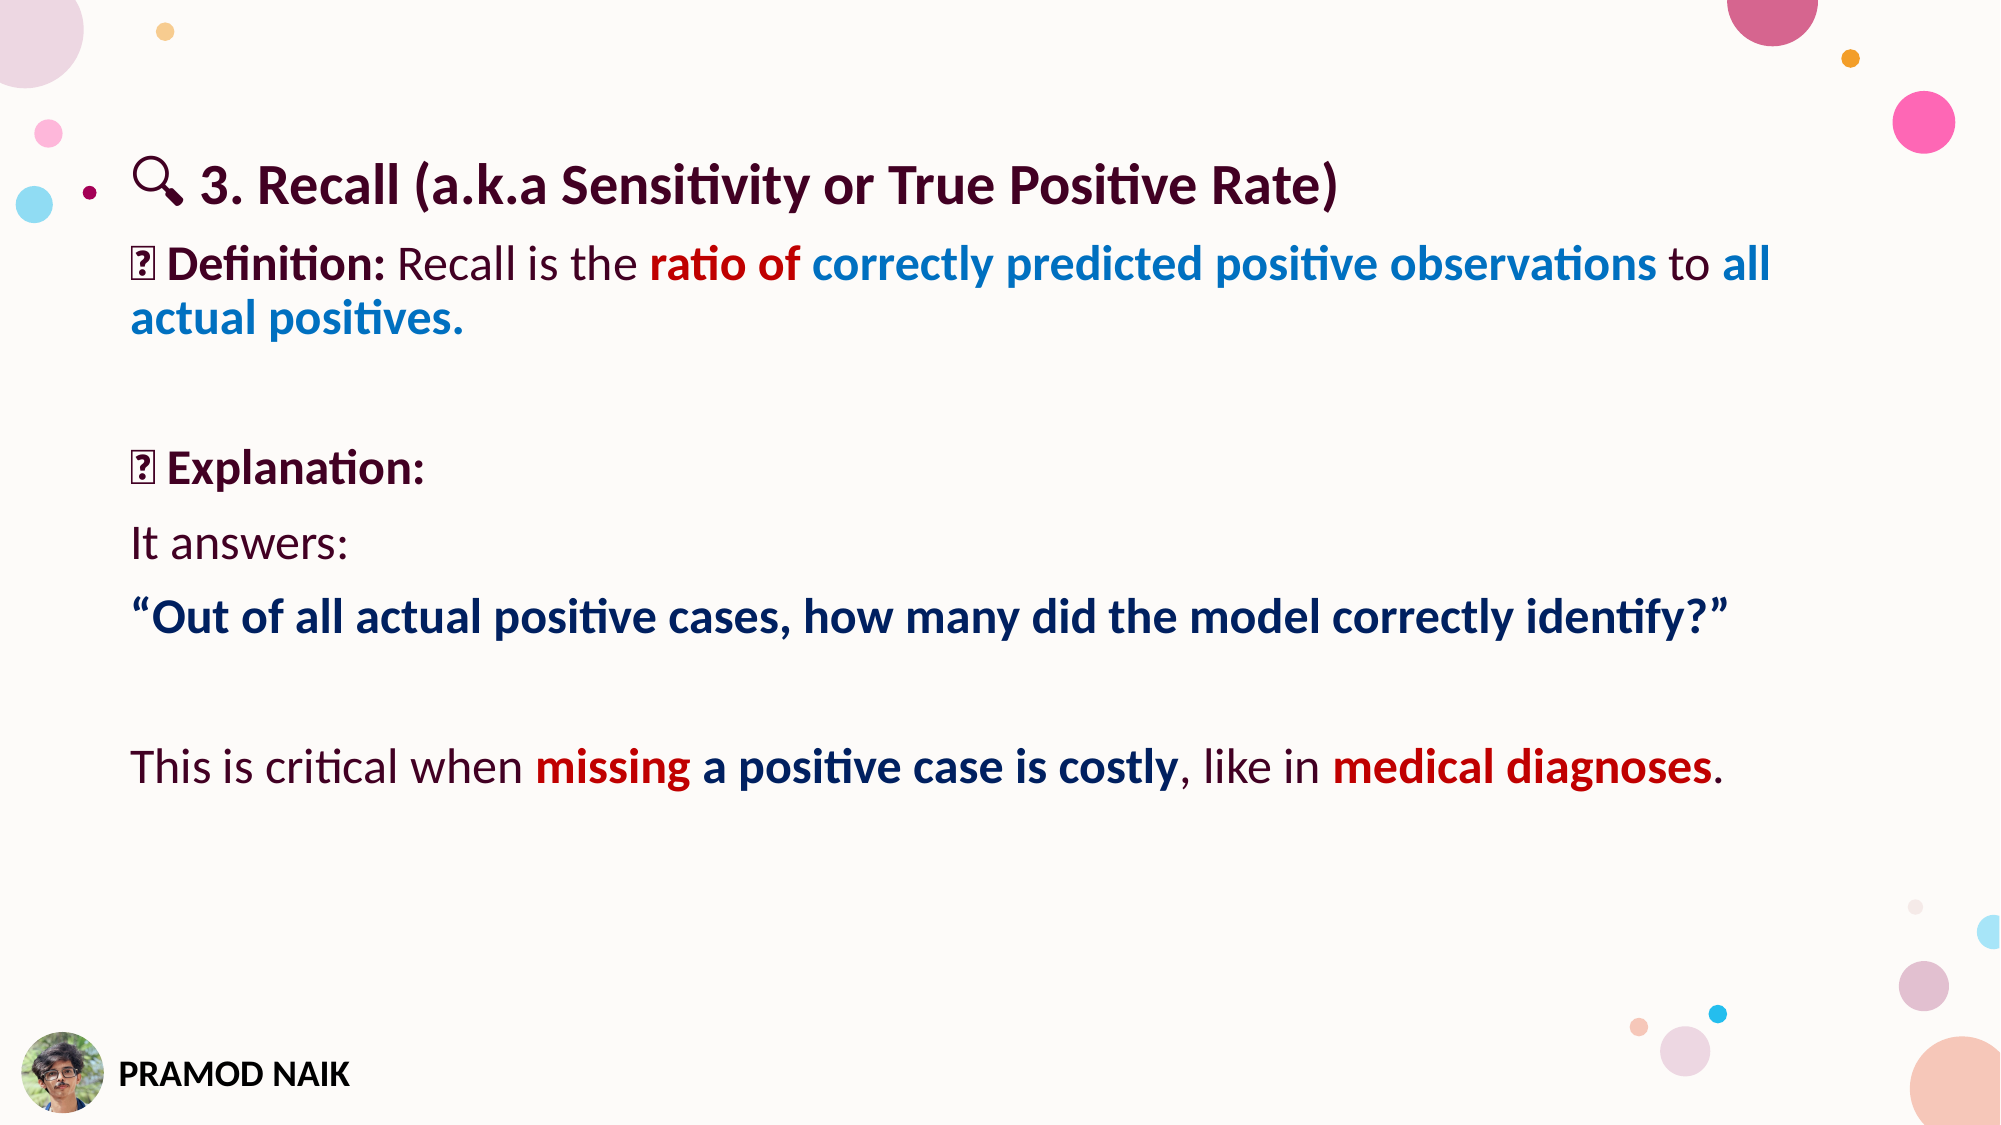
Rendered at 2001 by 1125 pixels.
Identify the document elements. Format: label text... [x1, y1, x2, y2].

picture [21, 1031, 104, 1114]
list 🔍 3. Recall (a.k.a Sensitivity or True Positive Rate) 🧠 Definition: Recall is the ratio of correctly predicted positive observations to all actual positives. 📘 Explanation: It answers: “Out of all actual positive cases, how many did the model correctly identify?” This is critical when missing a positive case is costly, like in medical diagnoses. [115, 146, 1904, 1009]
